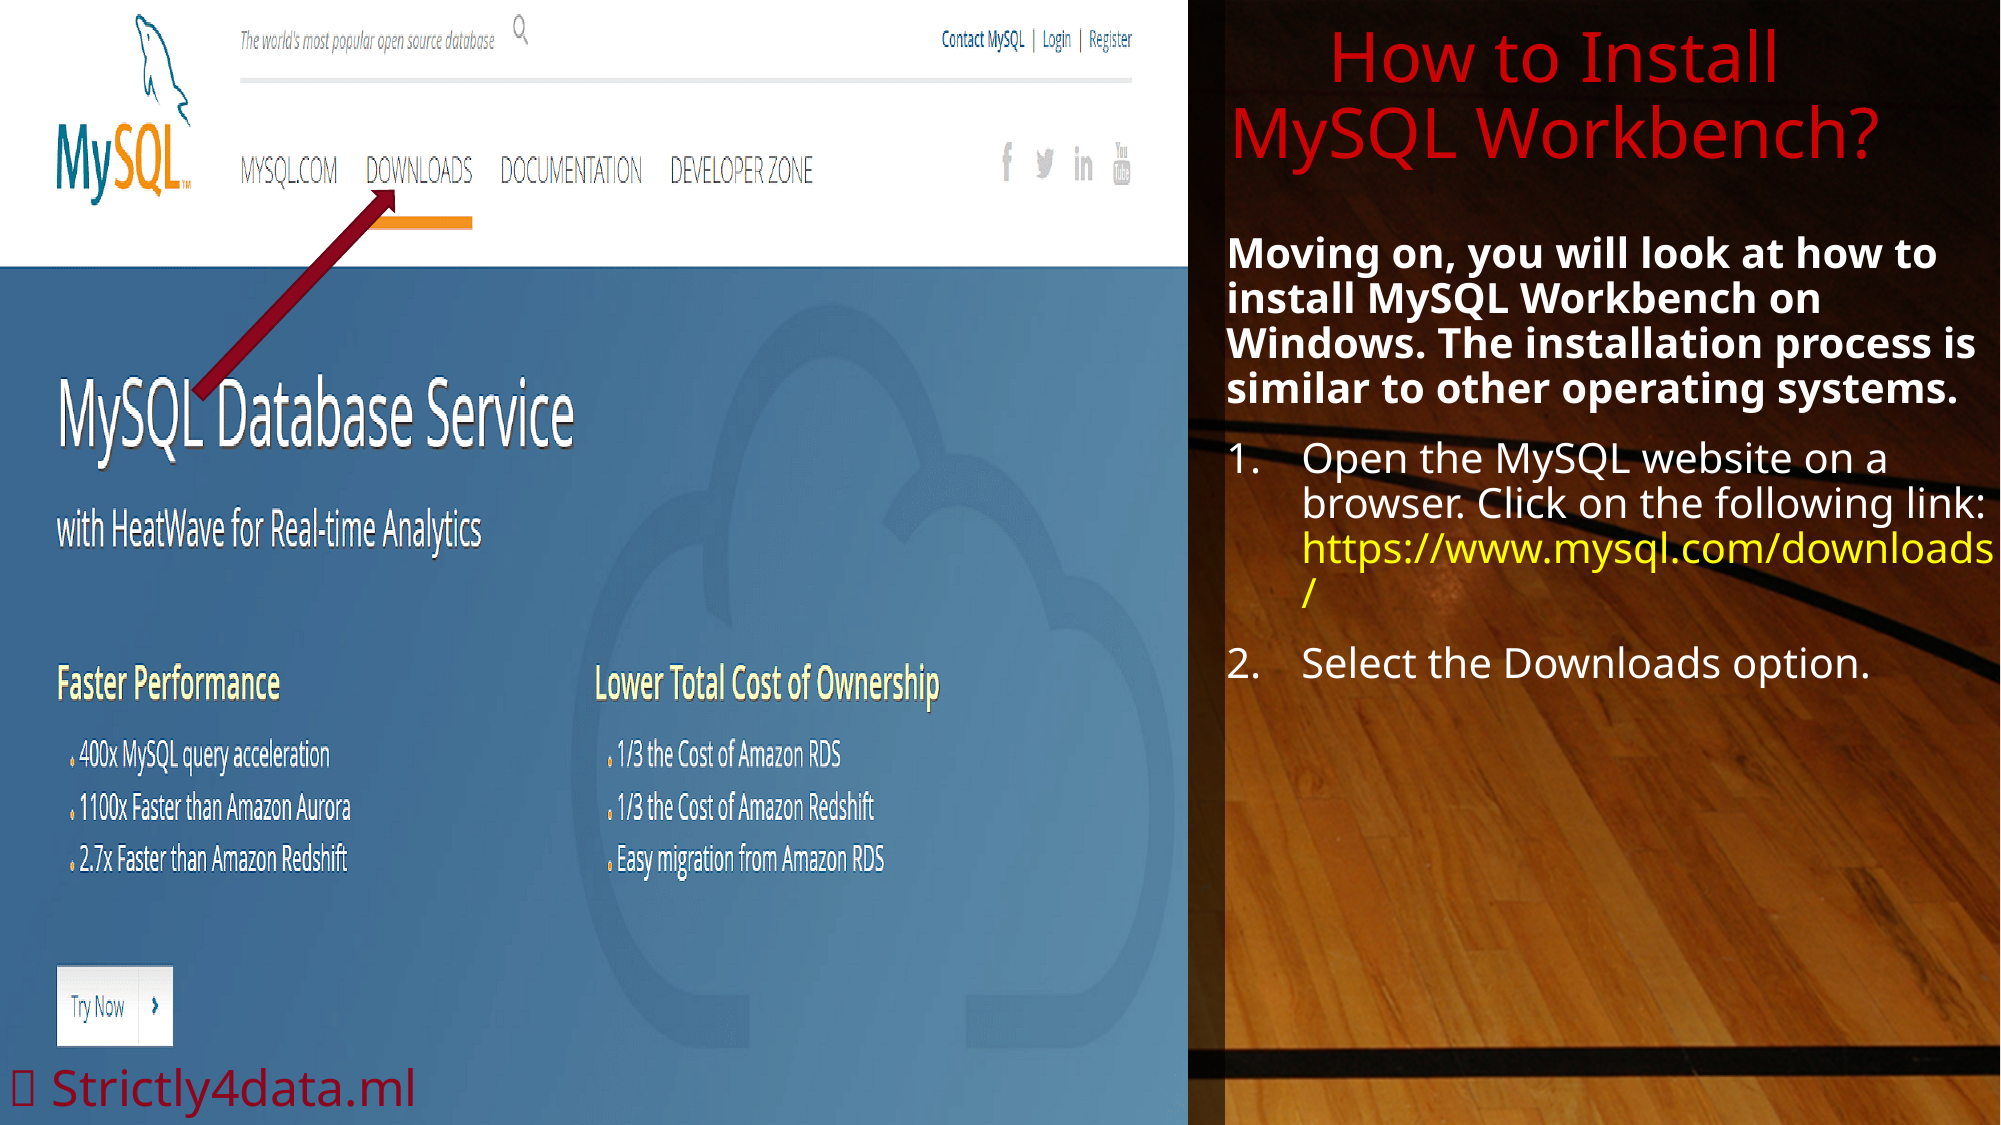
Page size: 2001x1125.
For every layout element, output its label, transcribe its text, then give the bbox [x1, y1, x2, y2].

list Moving on, you will look at how to install MySQL Workbench on Windows. The installation process is similar to other operating systems. Open the MySQL website on a browser. Click on the following link: https://www.mysql.com/downloads/ Select the Downloads option. [1211, 224, 2000, 988]
title How to Install MySQL Workbench? [1211, 5, 1899, 181]
text_box 🌐 Strictly4data.ml [1188, 1049, 1769, 1125]
picture [0, 0, 2001, 1125]
